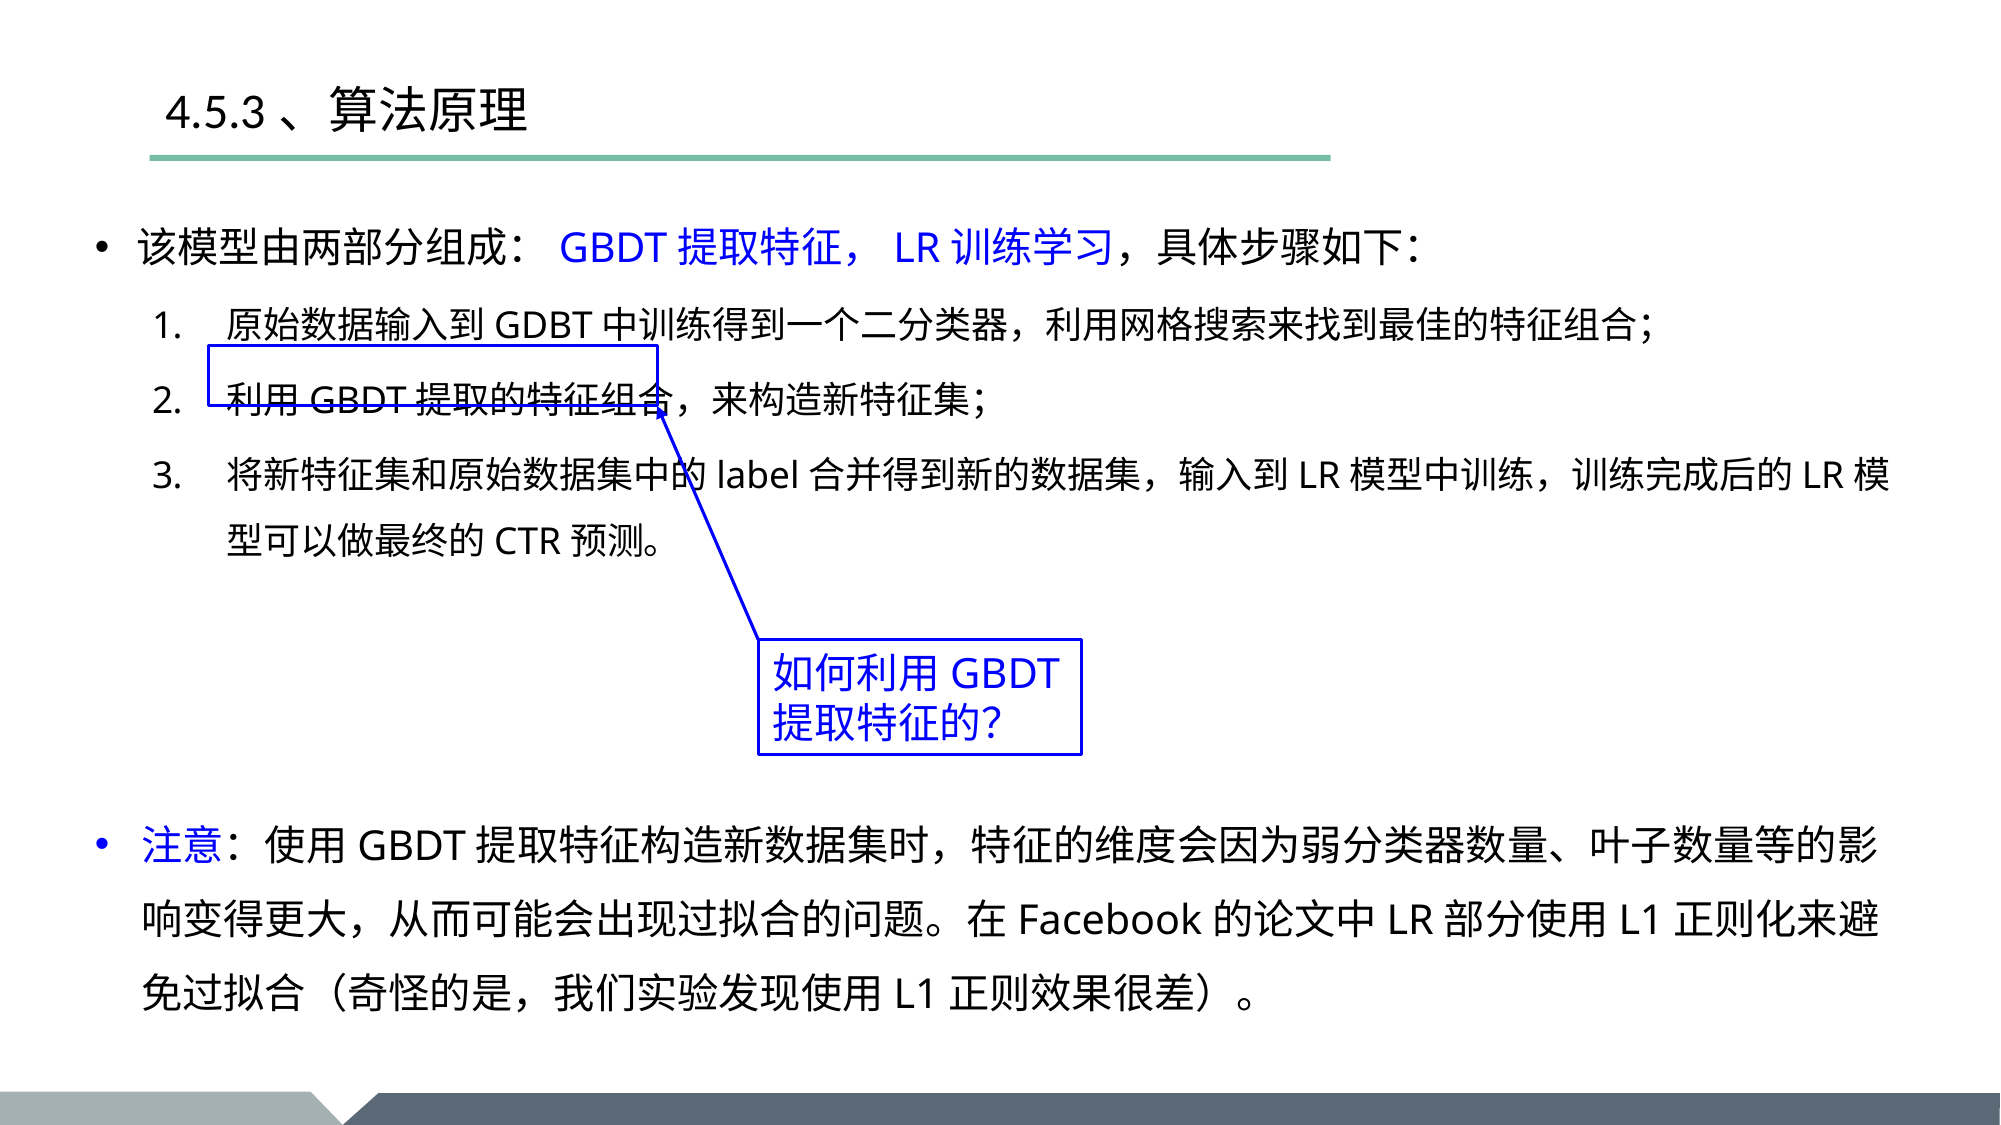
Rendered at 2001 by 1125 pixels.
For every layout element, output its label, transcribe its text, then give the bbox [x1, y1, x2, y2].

text_box 如何利用GBDT提取特征的？ [758, 639, 1082, 755]
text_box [656, 405, 759, 640]
title 4.5.3、算法原理 [157, 28, 1332, 159]
list 该模型由两部分组成：GBDT提取特征，LR训练学习，具体步骤如下： 原始数据输入到GDBT中训练得到一个二分类器，利用网格搜索来找到最佳的特征组合； 利用GBDT提取的特征组合，来构造新特征集； 将新特征集和原始数据集中的label合并得到新的数据集，输入到LR模型中训练，训练完成后的LR模型可以做最终的CTR预测。 注意：使用GBDT提取特征构造新数据集时，特征的维度会因为弱分类器数量、叶子数量等的影响变得更大，从而可能会出现过拟合的问题。在Facebook的论文中LR部分使用L1正则化来避免过拟合（奇怪的是，我们实验发现使用L1正则效果很差）。 [86, 188, 1910, 1033]
text_box [208, 345, 658, 406]
